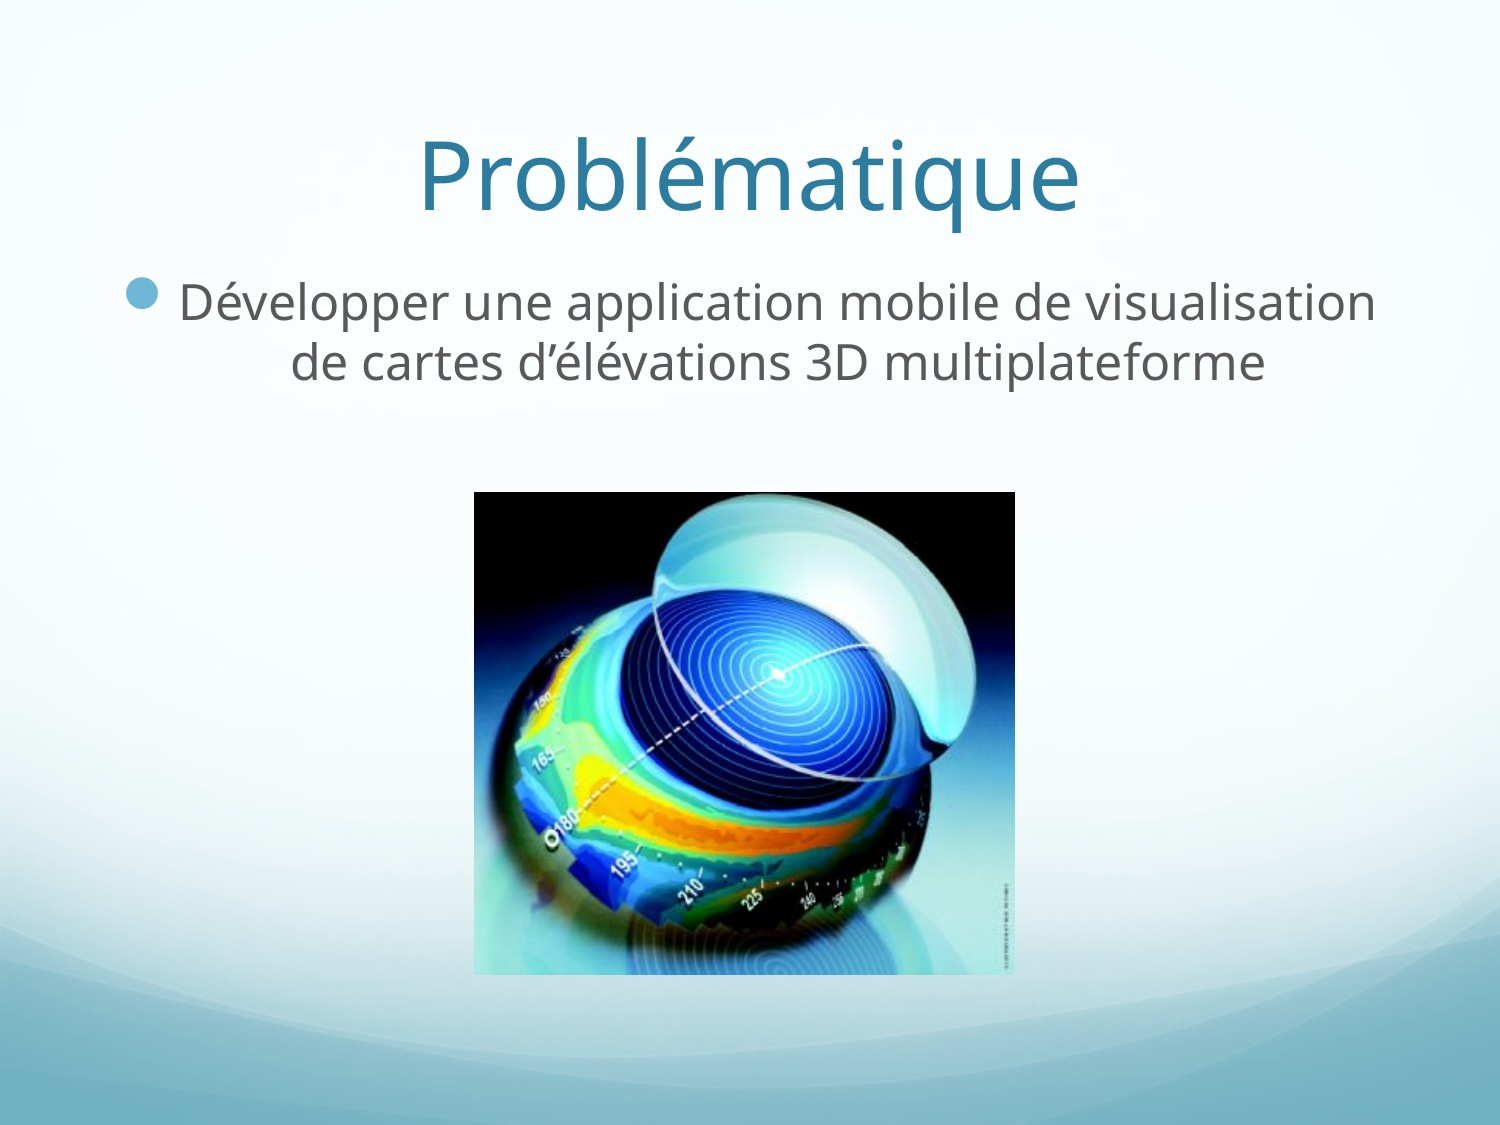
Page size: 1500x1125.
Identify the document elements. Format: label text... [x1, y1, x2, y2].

picture [474, 491, 1016, 976]
list Développer une application mobile de visualisation de cartes d’élévations 3D multiplateforme [90, 262, 1410, 975]
title Problématique [90, 17, 1410, 237]
